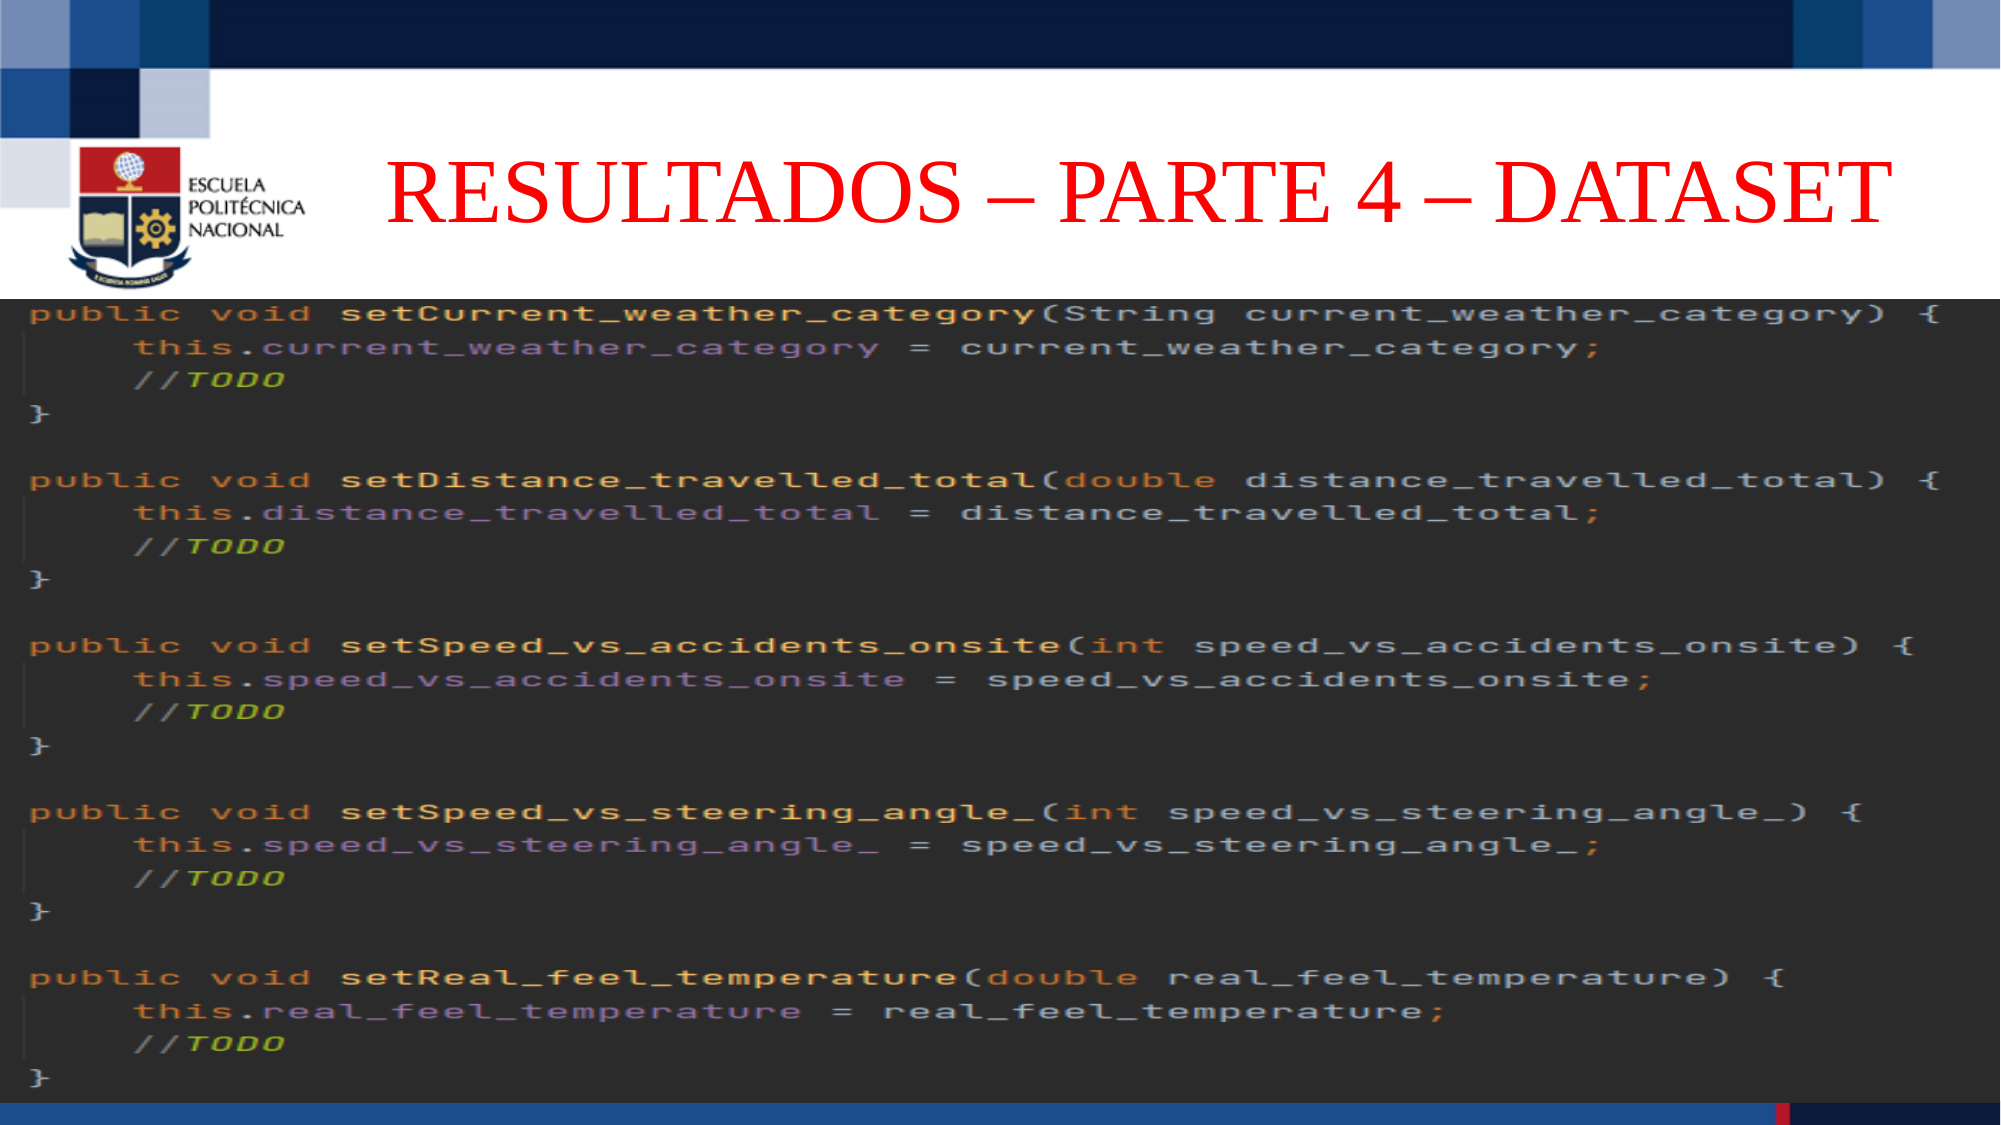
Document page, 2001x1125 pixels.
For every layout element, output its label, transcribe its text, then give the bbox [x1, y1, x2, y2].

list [0, 299, 2000, 1104]
picture [0, 0, 2001, 1125]
title RESULTADOS – PARTE 4 – DATASET [325, 71, 2000, 299]
